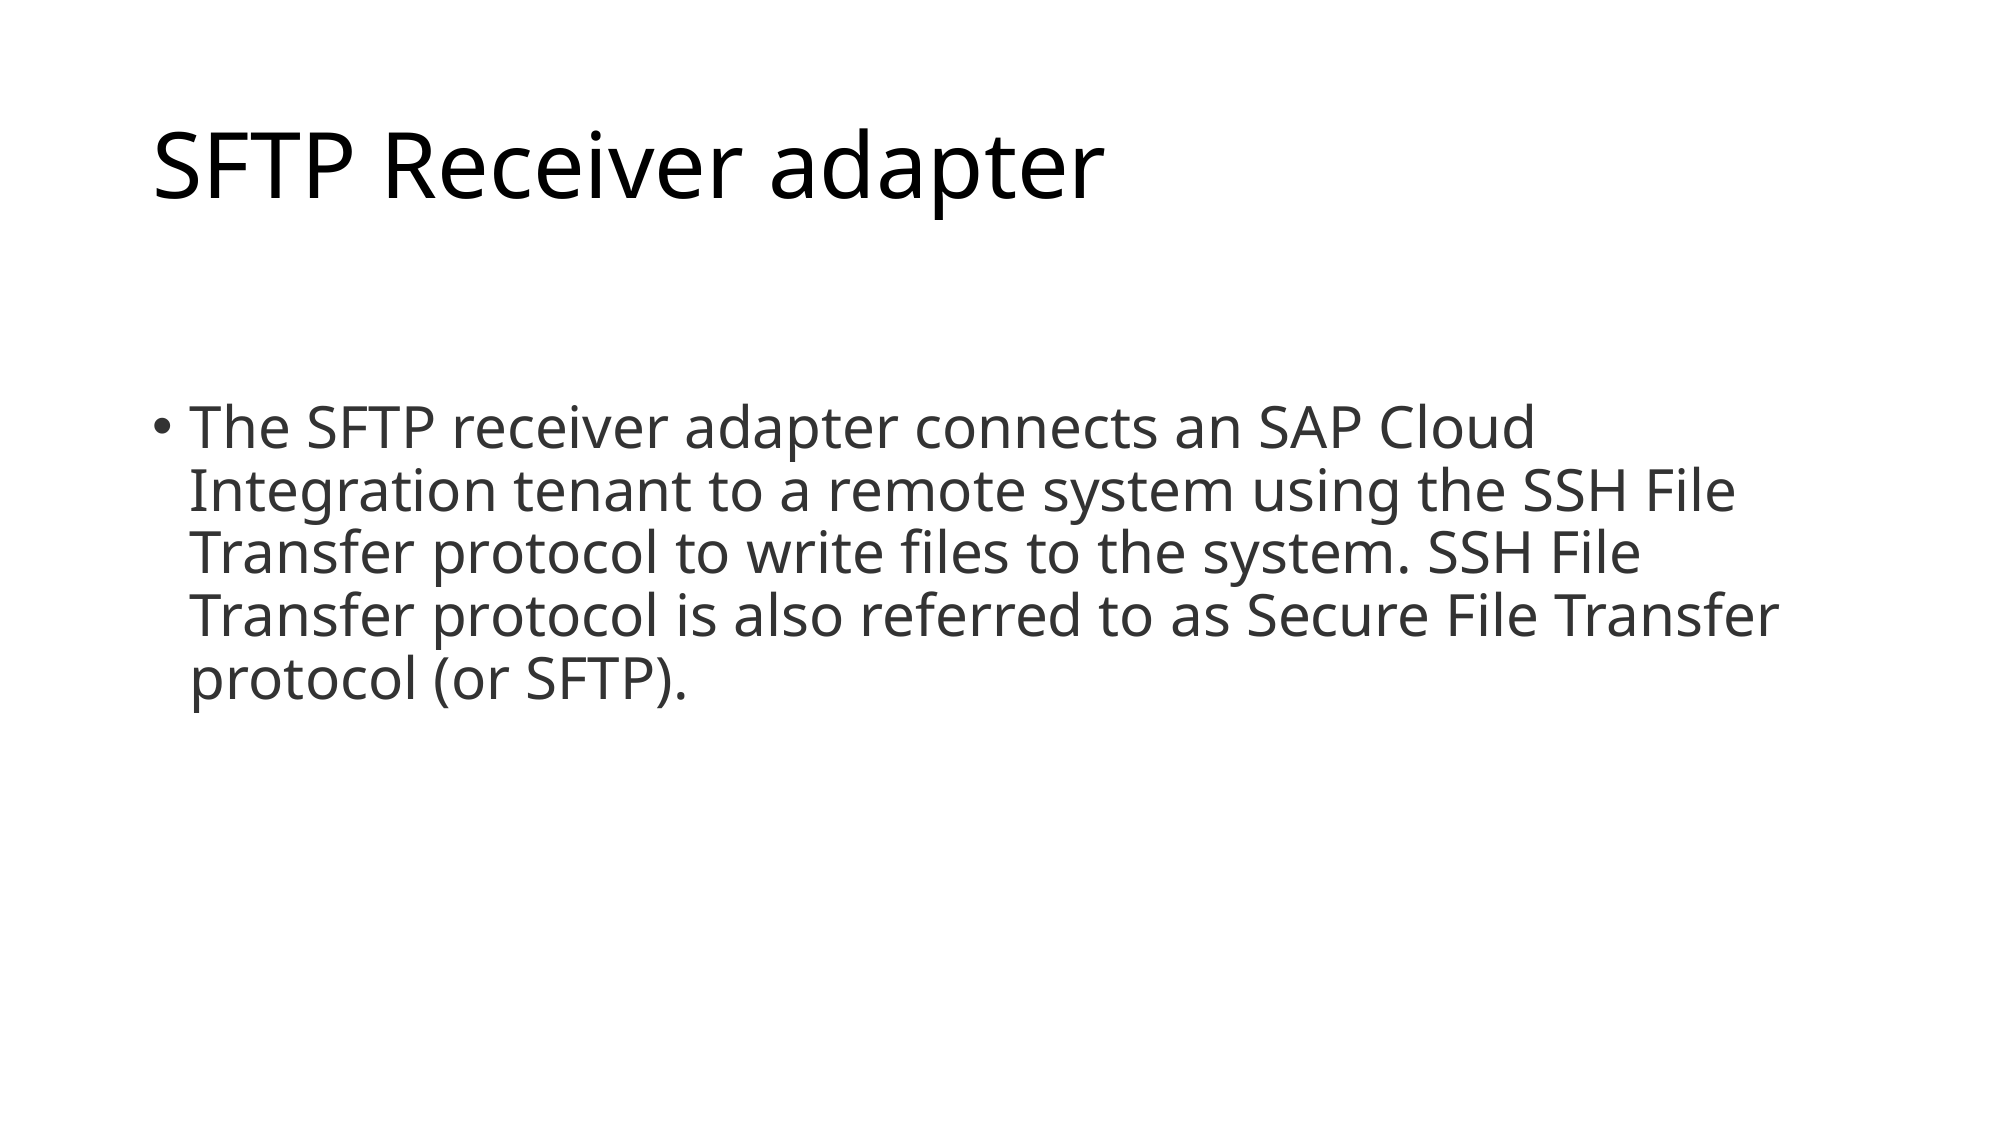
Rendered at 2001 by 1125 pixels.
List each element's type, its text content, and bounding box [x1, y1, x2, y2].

list The SFTP receiver adapter connects an SAP Cloud Integration tenant to a remote system using the SSH File Transfer protocol to write files to the system. SSH File Transfer protocol is also referred to as Secure File Transfer protocol (or SFTP). [137, 299, 1863, 1014]
title SFTP Receiver adapter [137, 59, 1863, 278]
